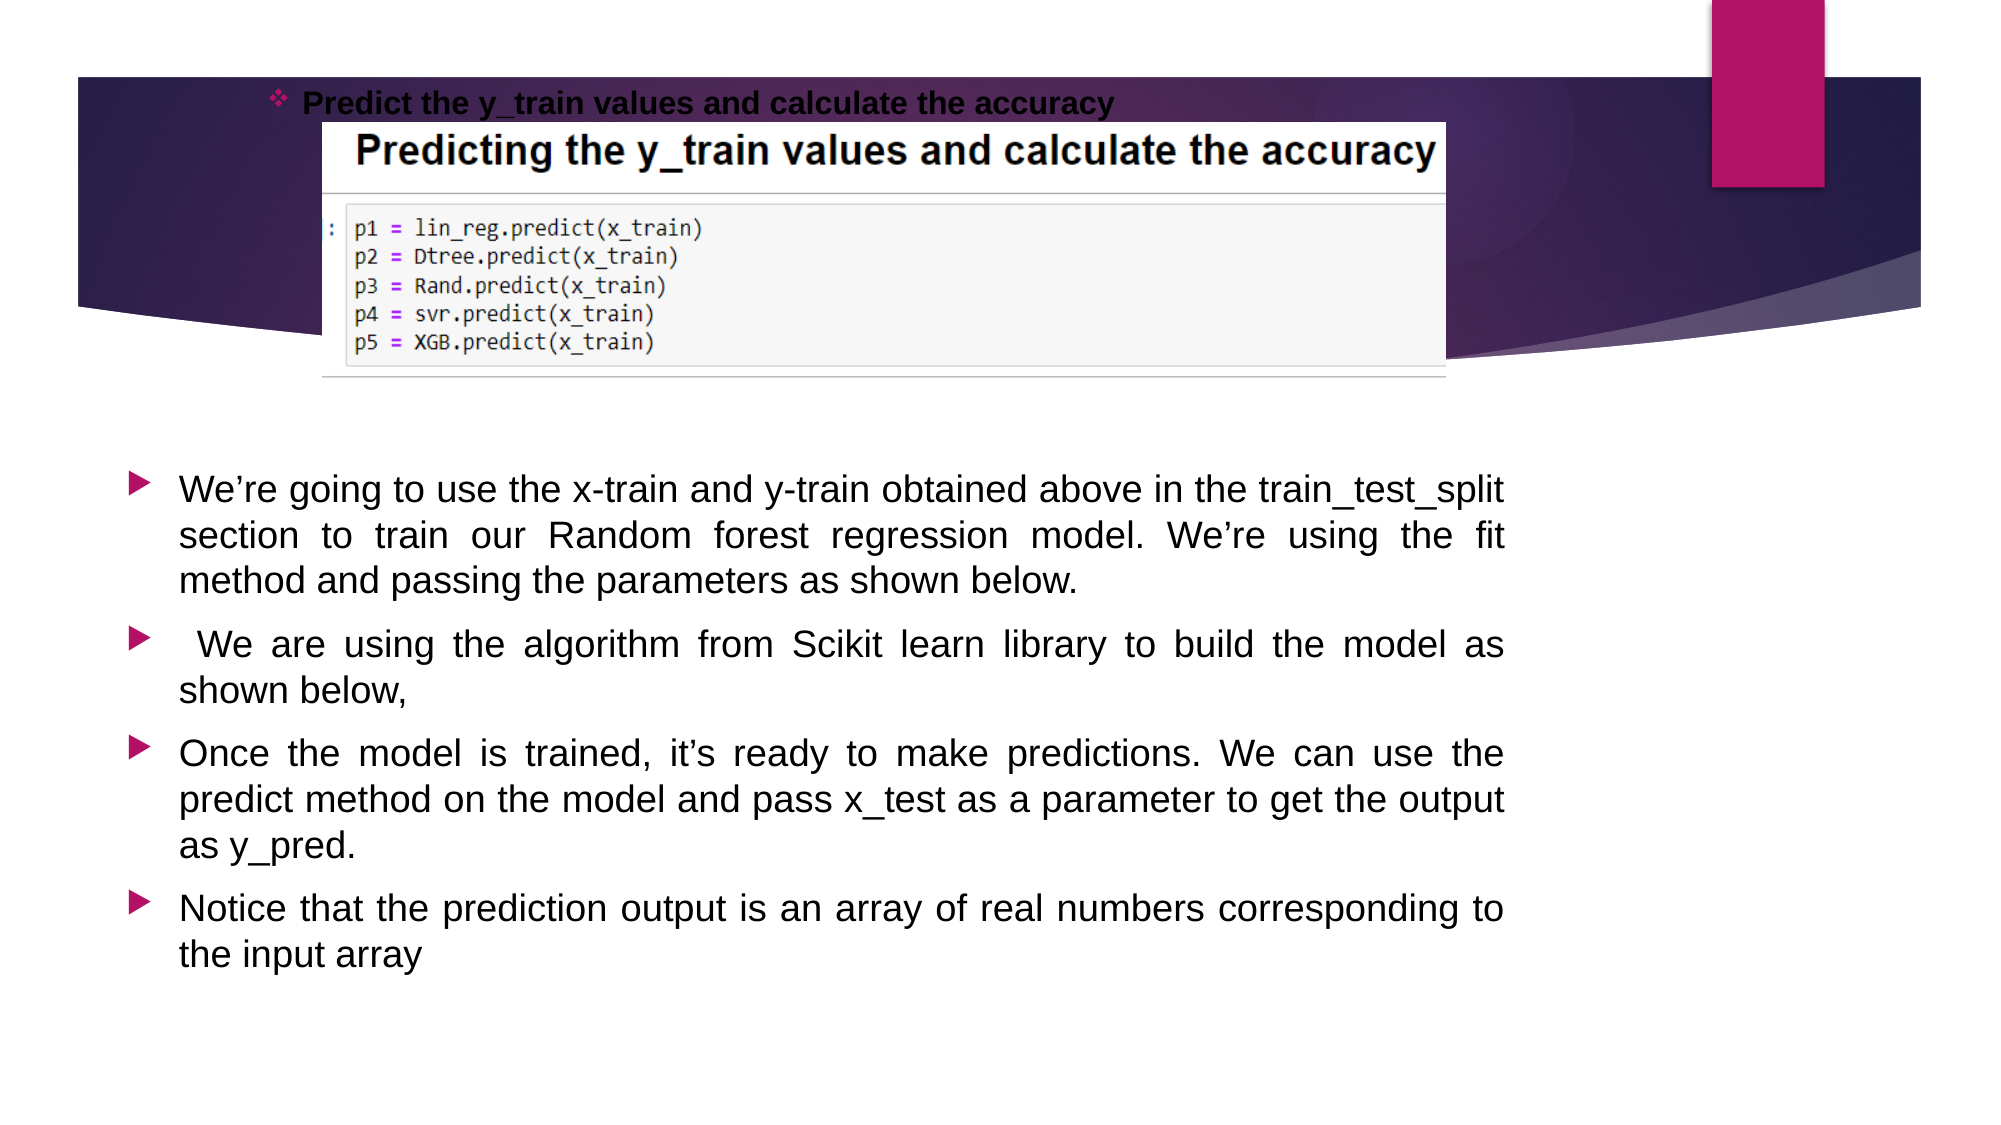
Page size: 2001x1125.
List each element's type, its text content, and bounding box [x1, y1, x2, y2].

list Predict the y_train values and calculate the accuracy We’re going to use the x-train and y-train obtained above in the train_test_split section to train our Random forest regression model. We’re using the fit method and passing the parameters as shown below. We are using the algorithm from Scikit learn library to build the model as shown below, Once the model is trained, it’s ready to make predictions. We can use the predict method on the model and pass x_test as a parameter to get the output as y_pred. Notice that the prediction output is an array of real numbers corresponding to the input array [111, 75, 1522, 992]
picture [322, 121, 1446, 387]
